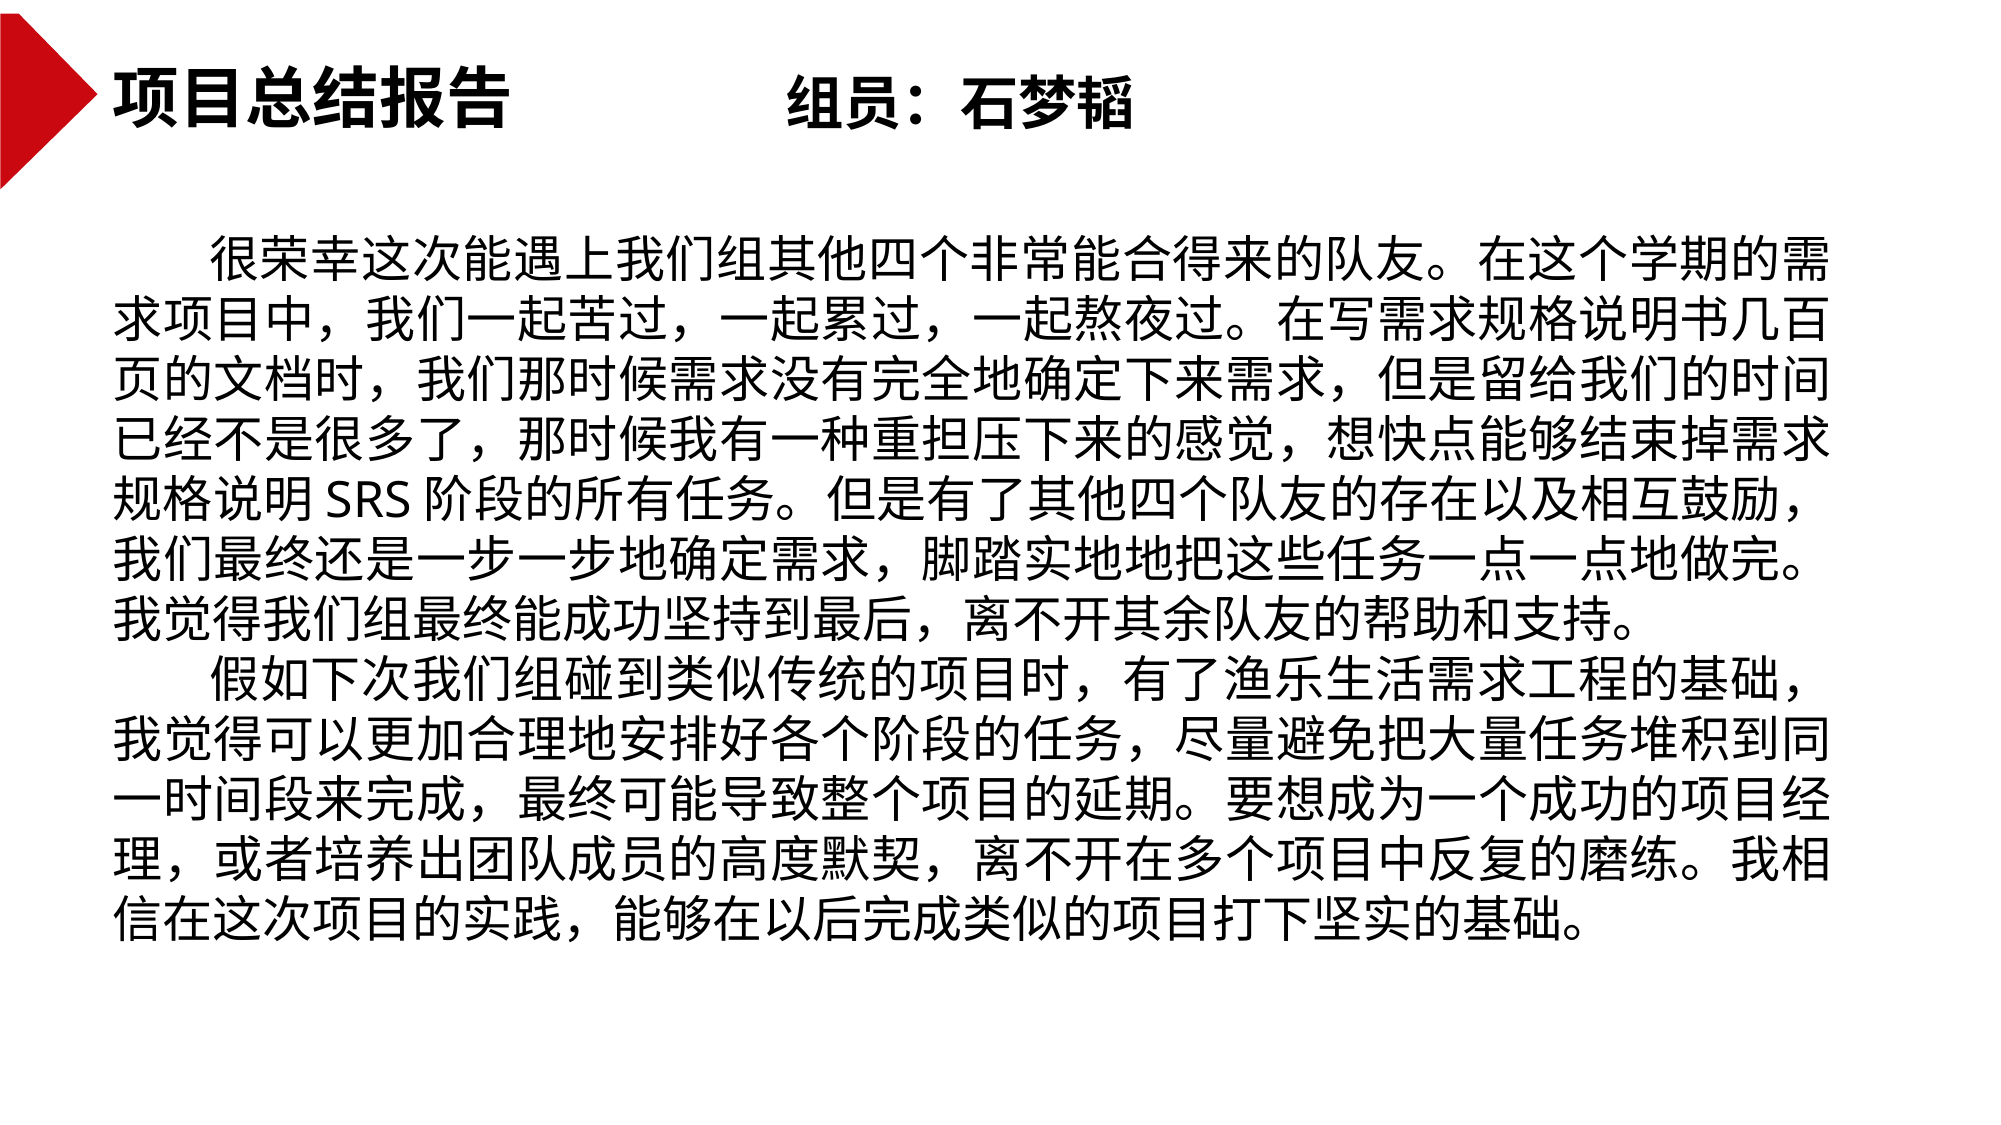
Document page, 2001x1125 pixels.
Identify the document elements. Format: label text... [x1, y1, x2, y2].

text_box [0, 12, 97, 192]
text_box 项目总结报告 [97, 48, 967, 144]
text_box 组员：石梦韬 [770, 58, 1150, 144]
text_box 很荣幸这次能遇上我们组其他四个非常能合得来的队友。在这个学期的需求项目中，我们一起苦过，一起累过，一起熬夜过。在写需求规格说明书几百页的文档时，我们那时候需求没有完全地确定下来需求，但是留给我们的时间已经不是很多了，那时候我有一种重担压下来的感觉，想快点能够结束掉需求规格说明SRS阶段的所有任务。但是有了其他四个队友的存在以及相互鼓励，我们最终还是一步一步地确定需求，脚踏实地地把这些任务一点一点地做完。我觉得我们组最终能成功坚持到最后，离不开其余队友的帮助和支持。 假如下次我们组碰到类似传统的项目时，有了渔乐生活需求工程的基础，我觉得可以更加合理地安排好各个阶段的任务，尽量避免把大量任务堆积到同一时间段来完成，最终可能导致整个项目的延期。要想成为一个成功的项目经理，或者培养出团队成员的高度默契，离不开在多个项目中反复的磨练。我相信在这次项目的实践，能够在以后完成类似的项目打下坚实的基础。 [97, 220, 1846, 955]
